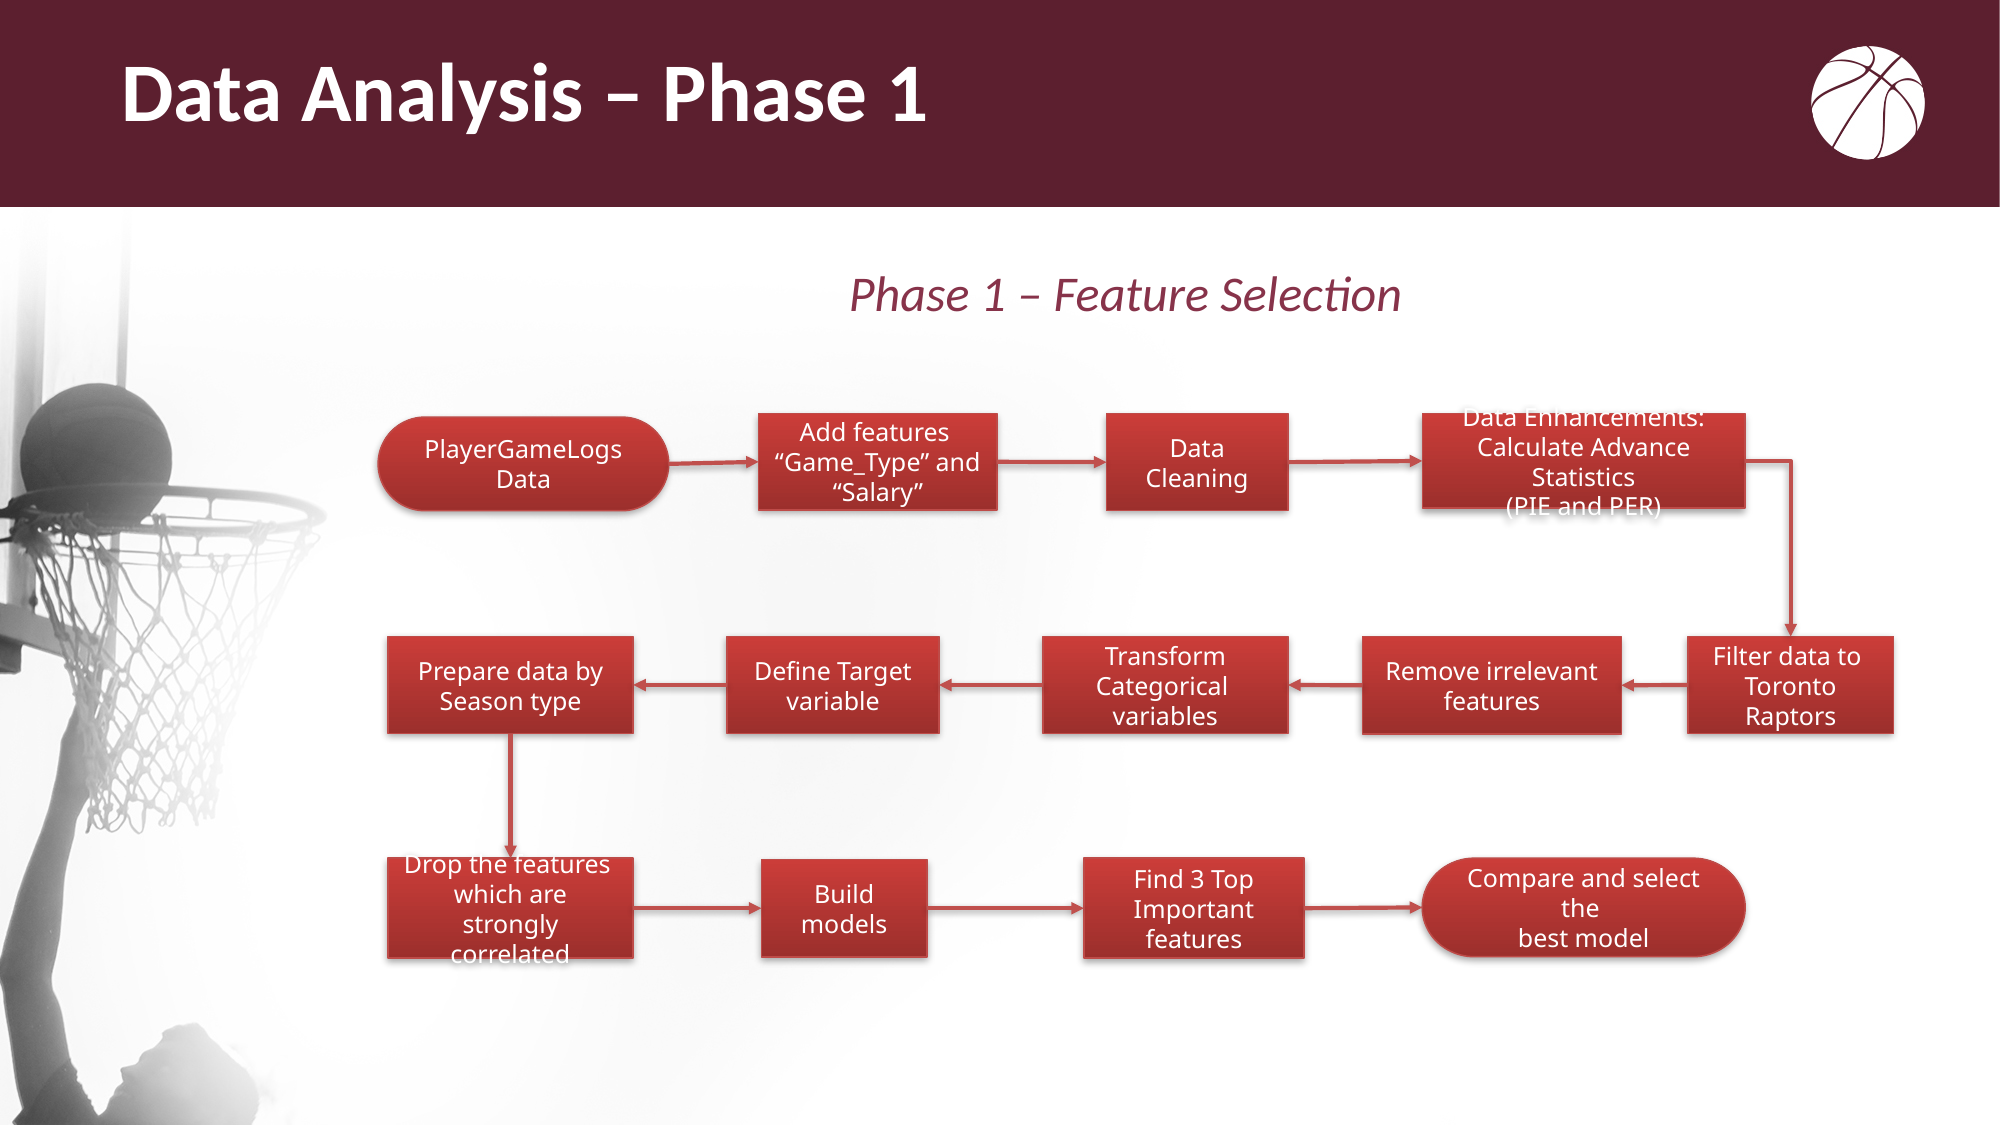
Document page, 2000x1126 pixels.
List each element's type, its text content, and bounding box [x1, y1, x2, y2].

text_box Prepare data by Season type [387, 636, 634, 734]
text_box Transform Categorical variables [1042, 636, 1289, 734]
text_box PlayerGameLogs Data [377, 416, 670, 512]
text_box Build models [761, 859, 928, 958]
text_box Drop the features which are strongly correlated [387, 857, 634, 959]
text_box Compare and select the best model [1421, 857, 1746, 958]
text_box Define Target variable [726, 636, 940, 734]
text_box Filter data to Toronto Raptors [1687, 636, 1894, 734]
text_box Data Cleaning [1106, 413, 1289, 511]
title Data Analysis – Phase 1 [104, 22, 1905, 154]
text_box Find 3 Top Important features [1083, 857, 1305, 959]
text_box Remove irrelevant features [1362, 636, 1622, 735]
text_box Add features “Game_Type” and “Salary” [758, 413, 998, 511]
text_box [668, 461, 759, 465]
text_box Data Enhancements: Calculate Advance Statistics (PIE and PER) [1422, 413, 1746, 509]
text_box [1744, 460, 1791, 637]
list Phase 1 – Feature Selection [358, 253, 1894, 349]
picture [0, 0, 2000, 1125]
